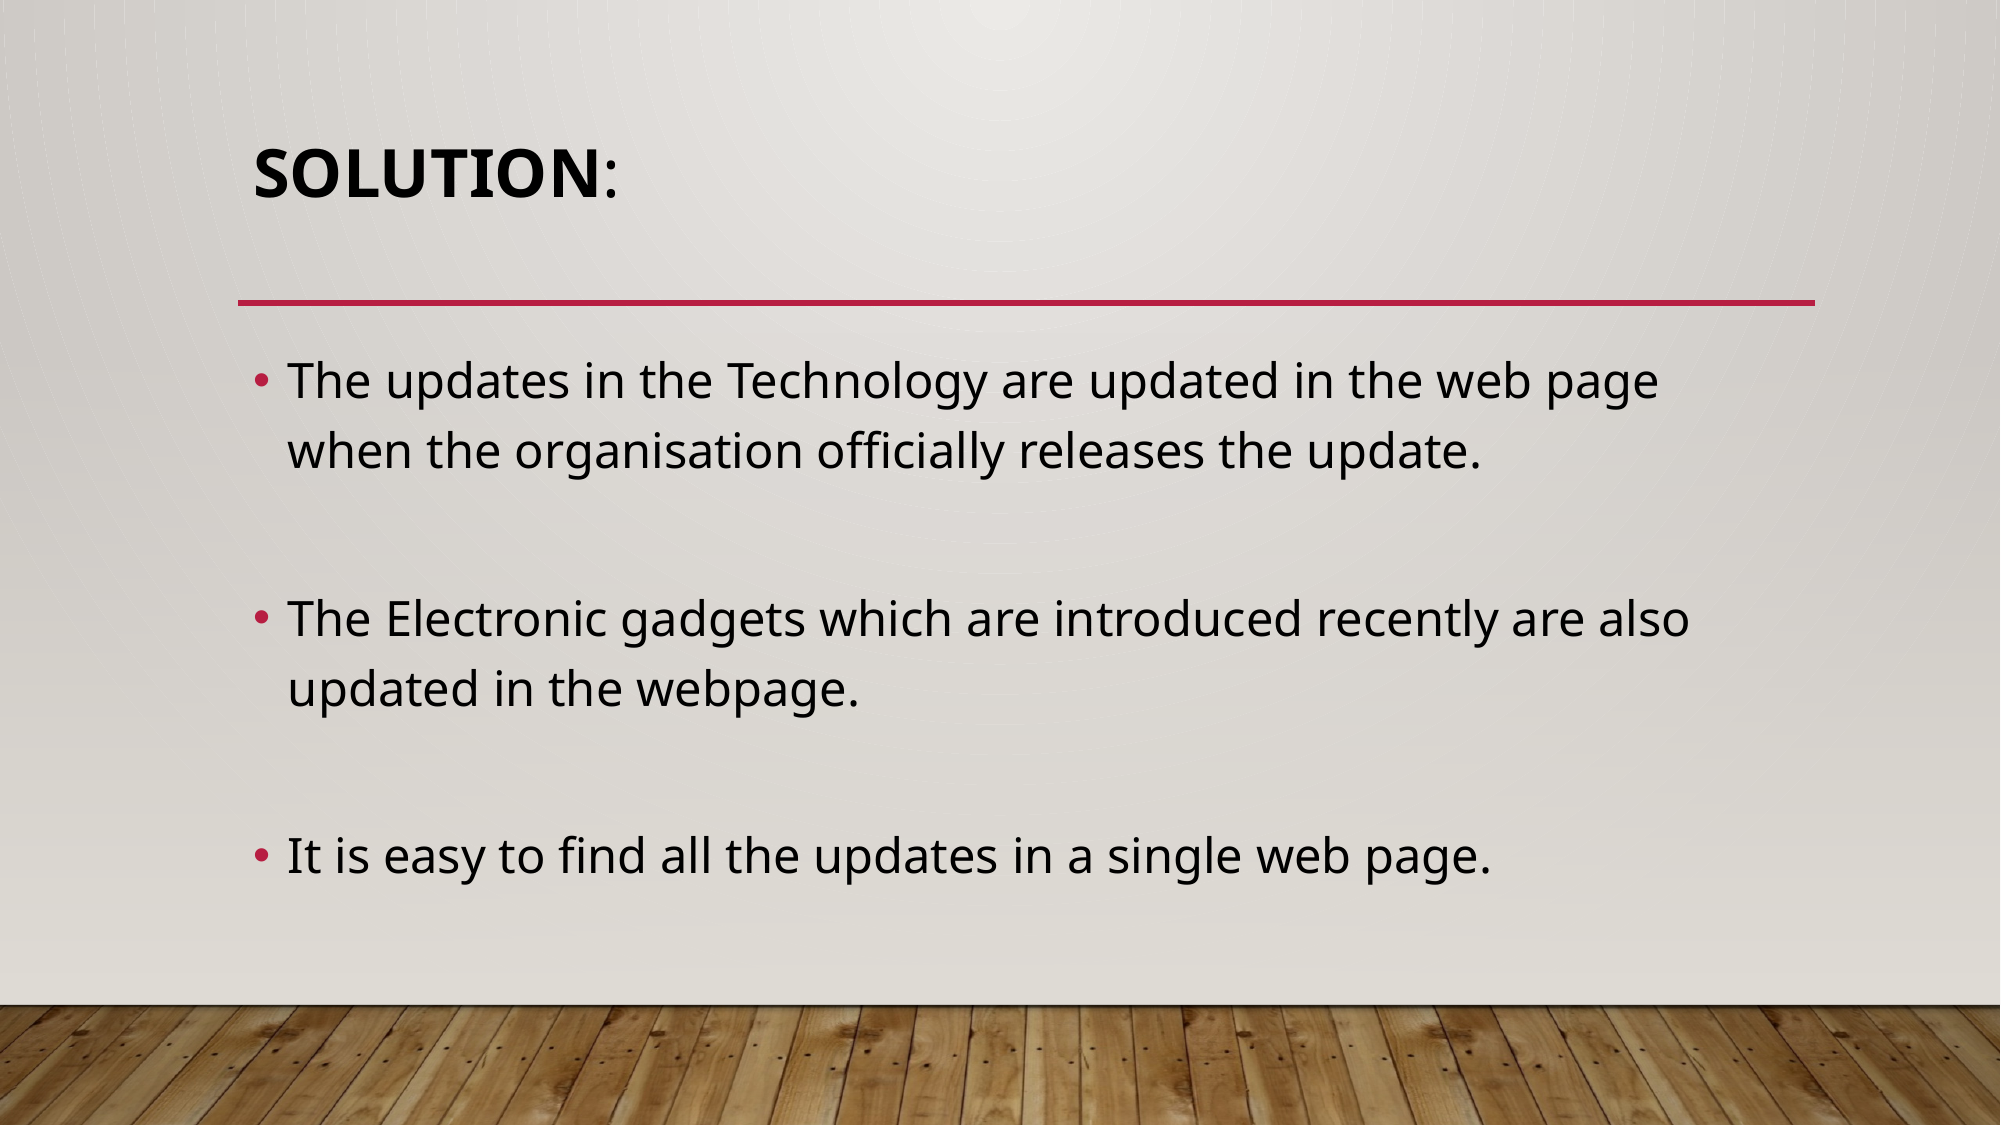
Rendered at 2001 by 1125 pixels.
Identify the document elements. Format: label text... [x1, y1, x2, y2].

picture [0, 1005, 2000, 1125]
list The updates in the Technology are updated in the web page when the organisation officially releases the update. The Electronic gadgets which are introduced recently are also updated in the webpage. It is easy to find all the updates in a single web page. [238, 330, 1814, 897]
title Solution: [238, 131, 1814, 305]
